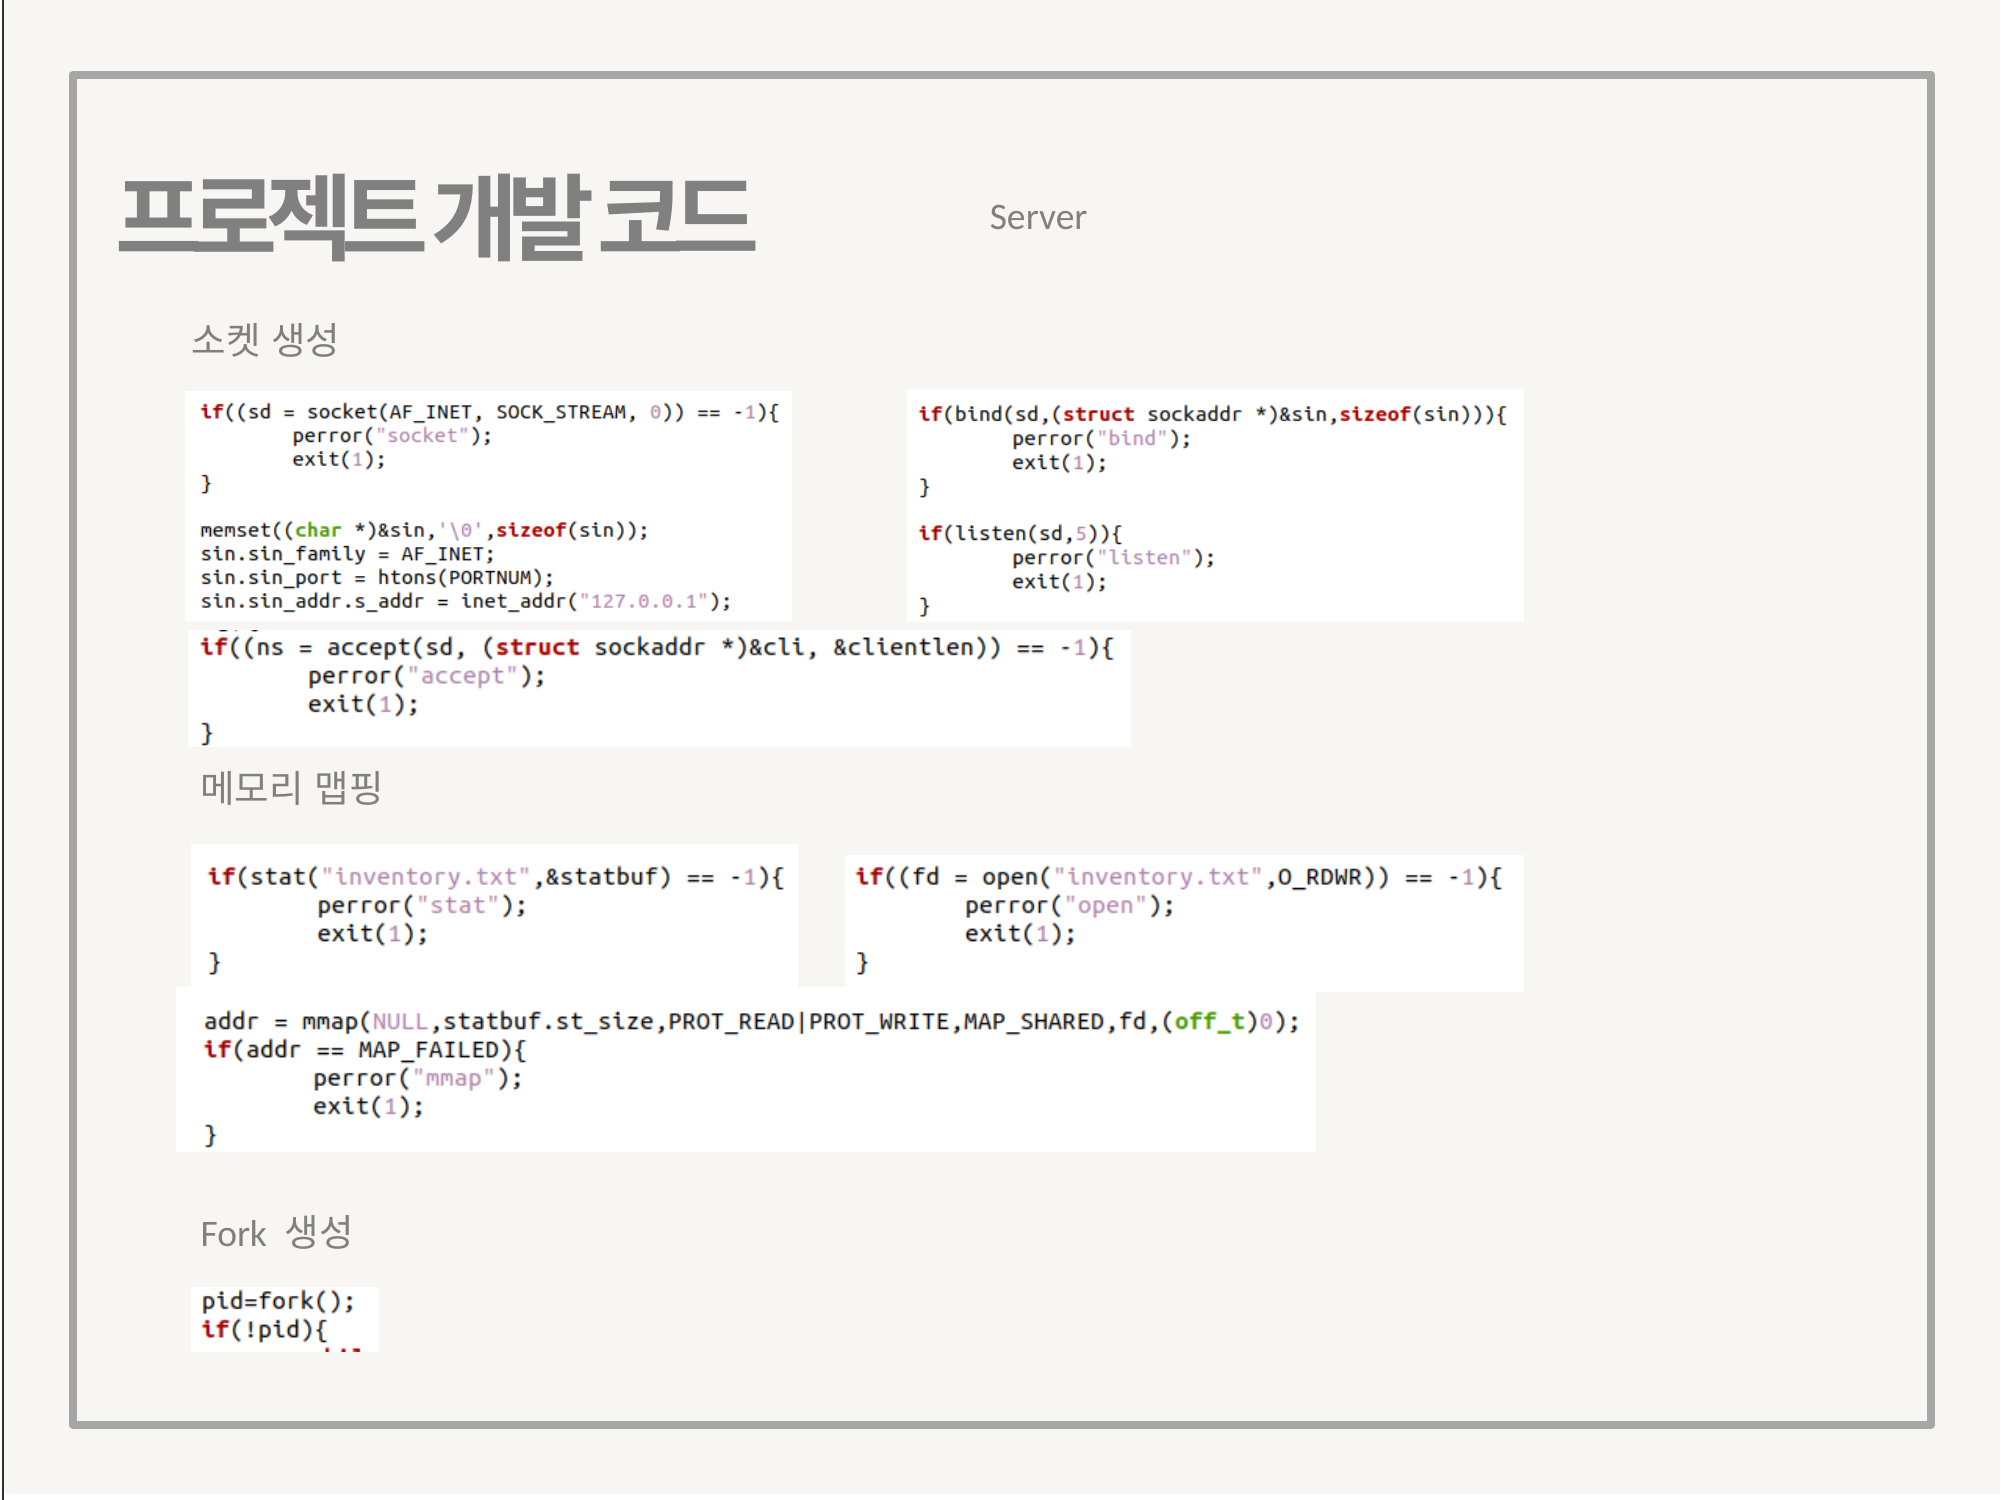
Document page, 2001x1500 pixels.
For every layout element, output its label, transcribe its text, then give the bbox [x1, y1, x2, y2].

title 프로젝트 개발 코드 [113, 187, 1003, 438]
picture [185, 390, 793, 621]
picture [907, 389, 1524, 622]
text_box [4, 0, 2000, 1494]
text_box 메모리 맵핑 [185, 757, 459, 818]
picture [187, 630, 1131, 747]
text_box Fork 생성 [185, 1202, 459, 1262]
text_box 소켓 생성 [177, 309, 451, 369]
text_box Server [975, 184, 1249, 245]
picture [190, 1287, 379, 1352]
text_box [72, 74, 1932, 1425]
picture [176, 844, 1524, 1152]
